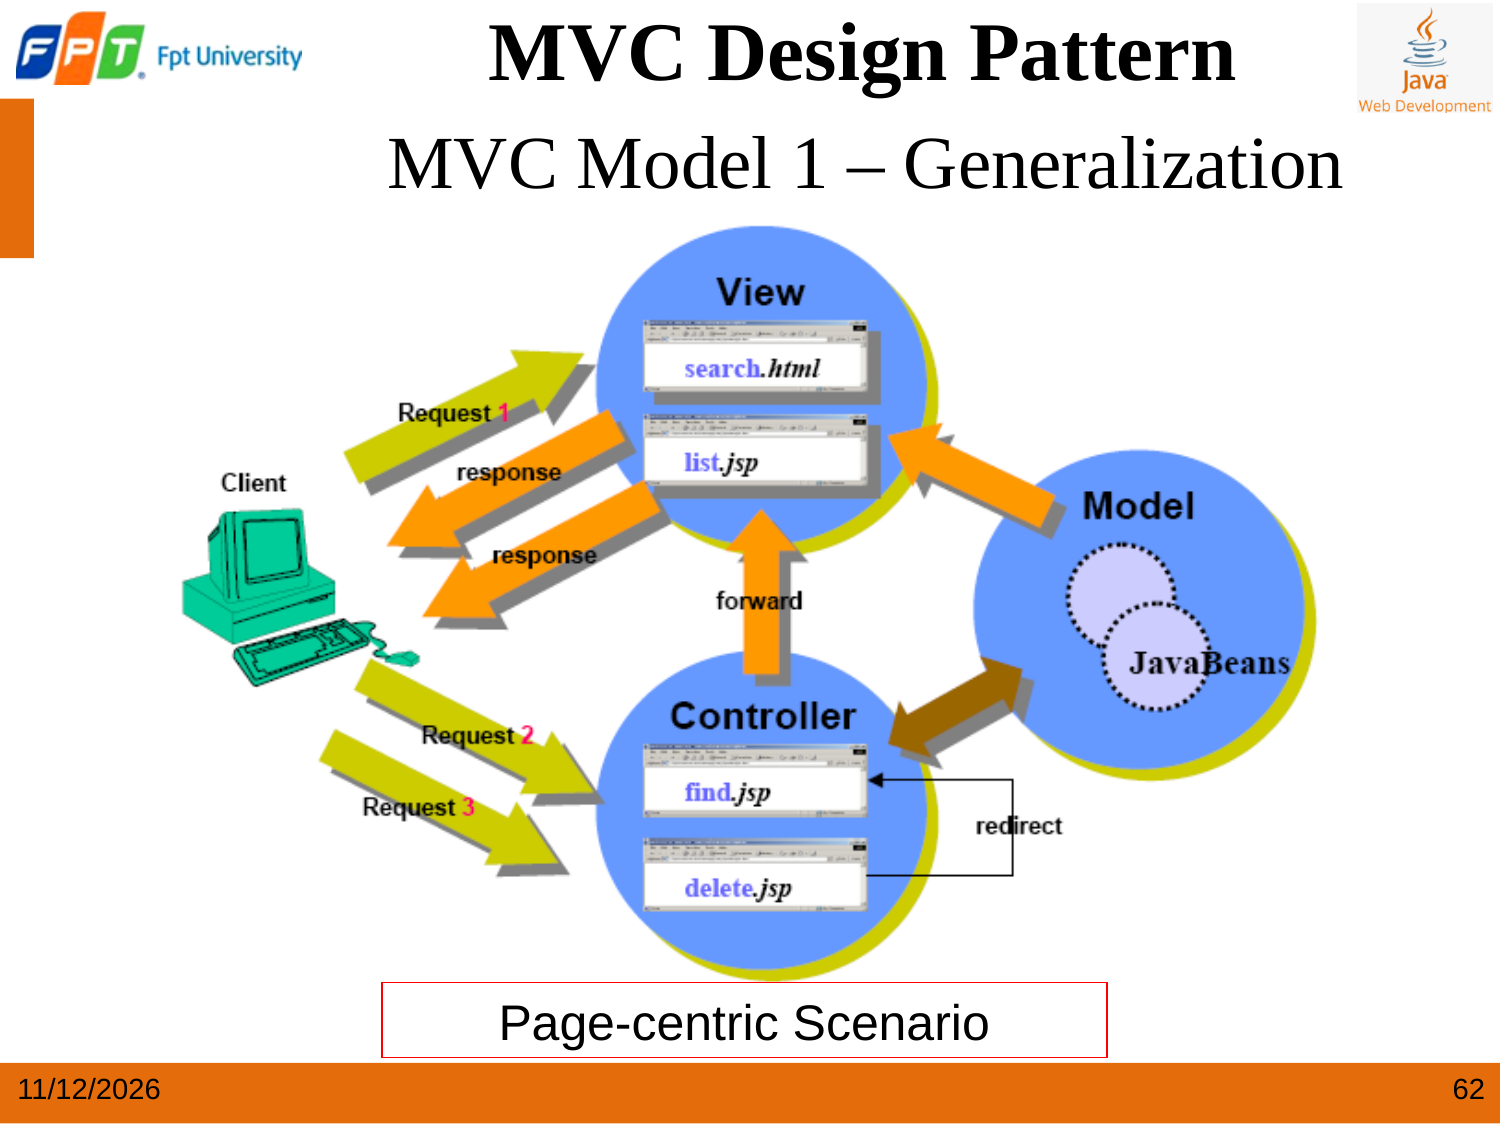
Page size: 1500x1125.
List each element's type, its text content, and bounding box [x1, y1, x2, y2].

slide_number 62 [1050, 1063, 1500, 1124]
text_box Page-centric Scenario [381, 1001, 1107, 1058]
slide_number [2, 1063, 231, 1123]
picture [16, 11, 246, 85]
picture [153, 221, 1333, 993]
title MVC Design Pattern MVC Model 1 – Generalization [246, 0, 1500, 204]
